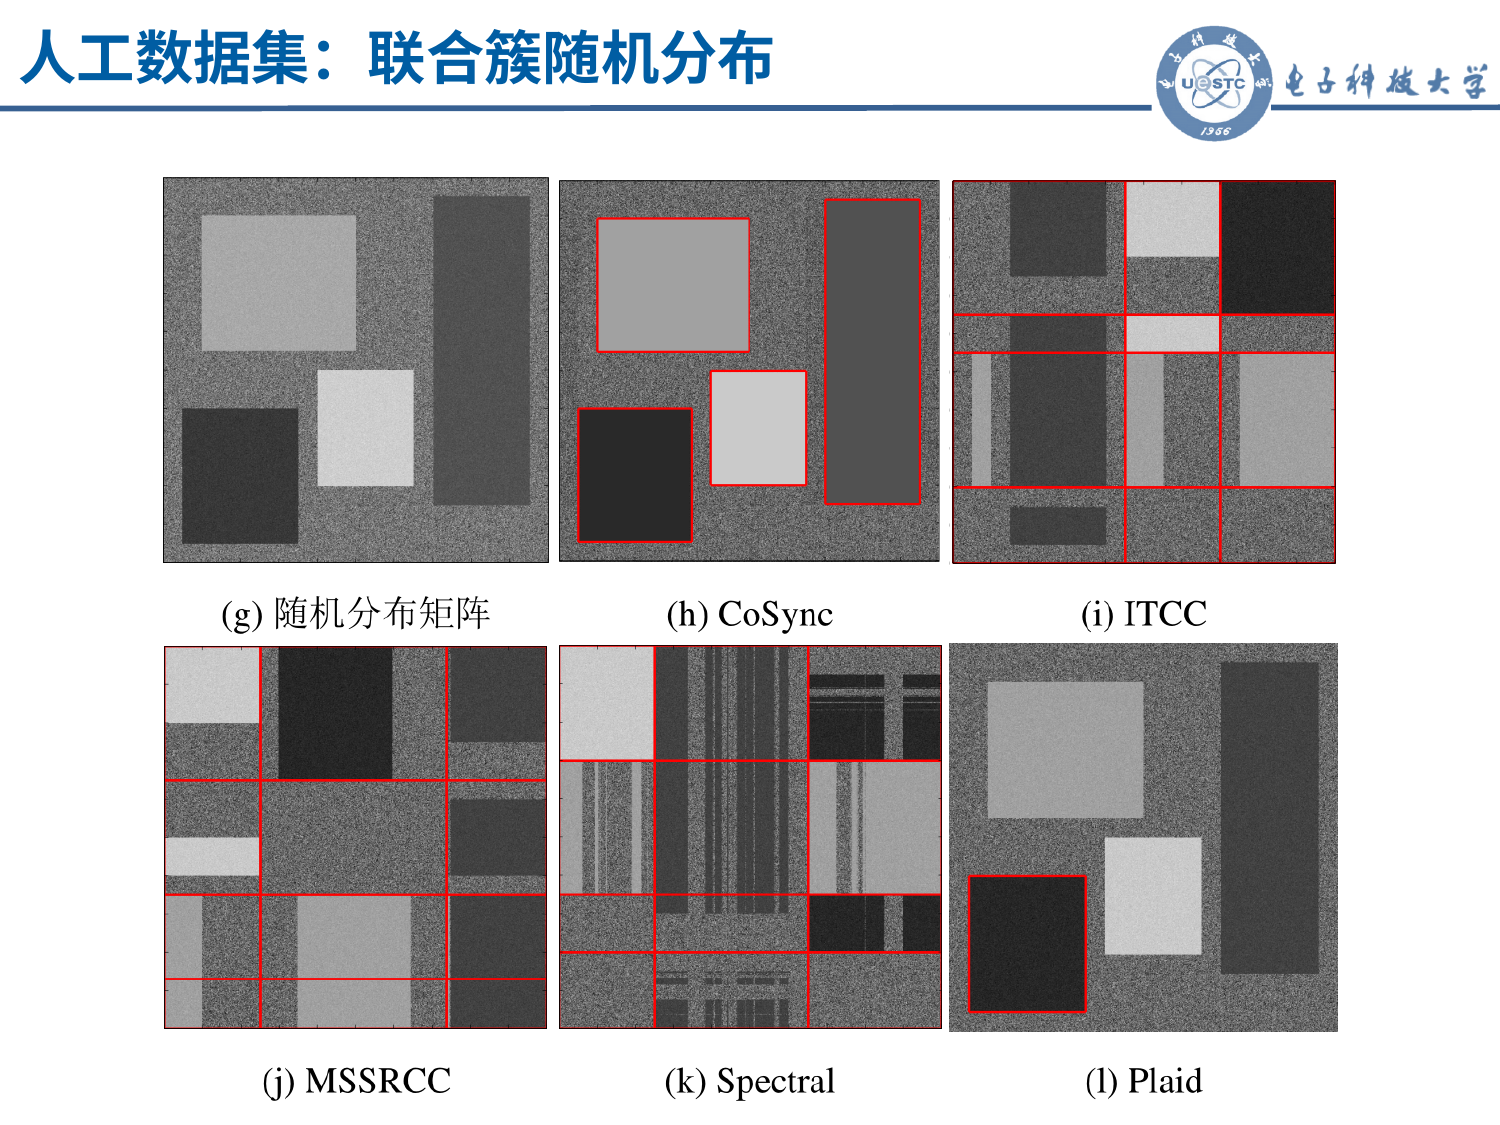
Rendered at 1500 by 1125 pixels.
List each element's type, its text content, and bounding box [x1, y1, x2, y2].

picture [159, 172, 1341, 1107]
list 人工数据集：联合簇随机分布 [3, 0, 1364, 79]
